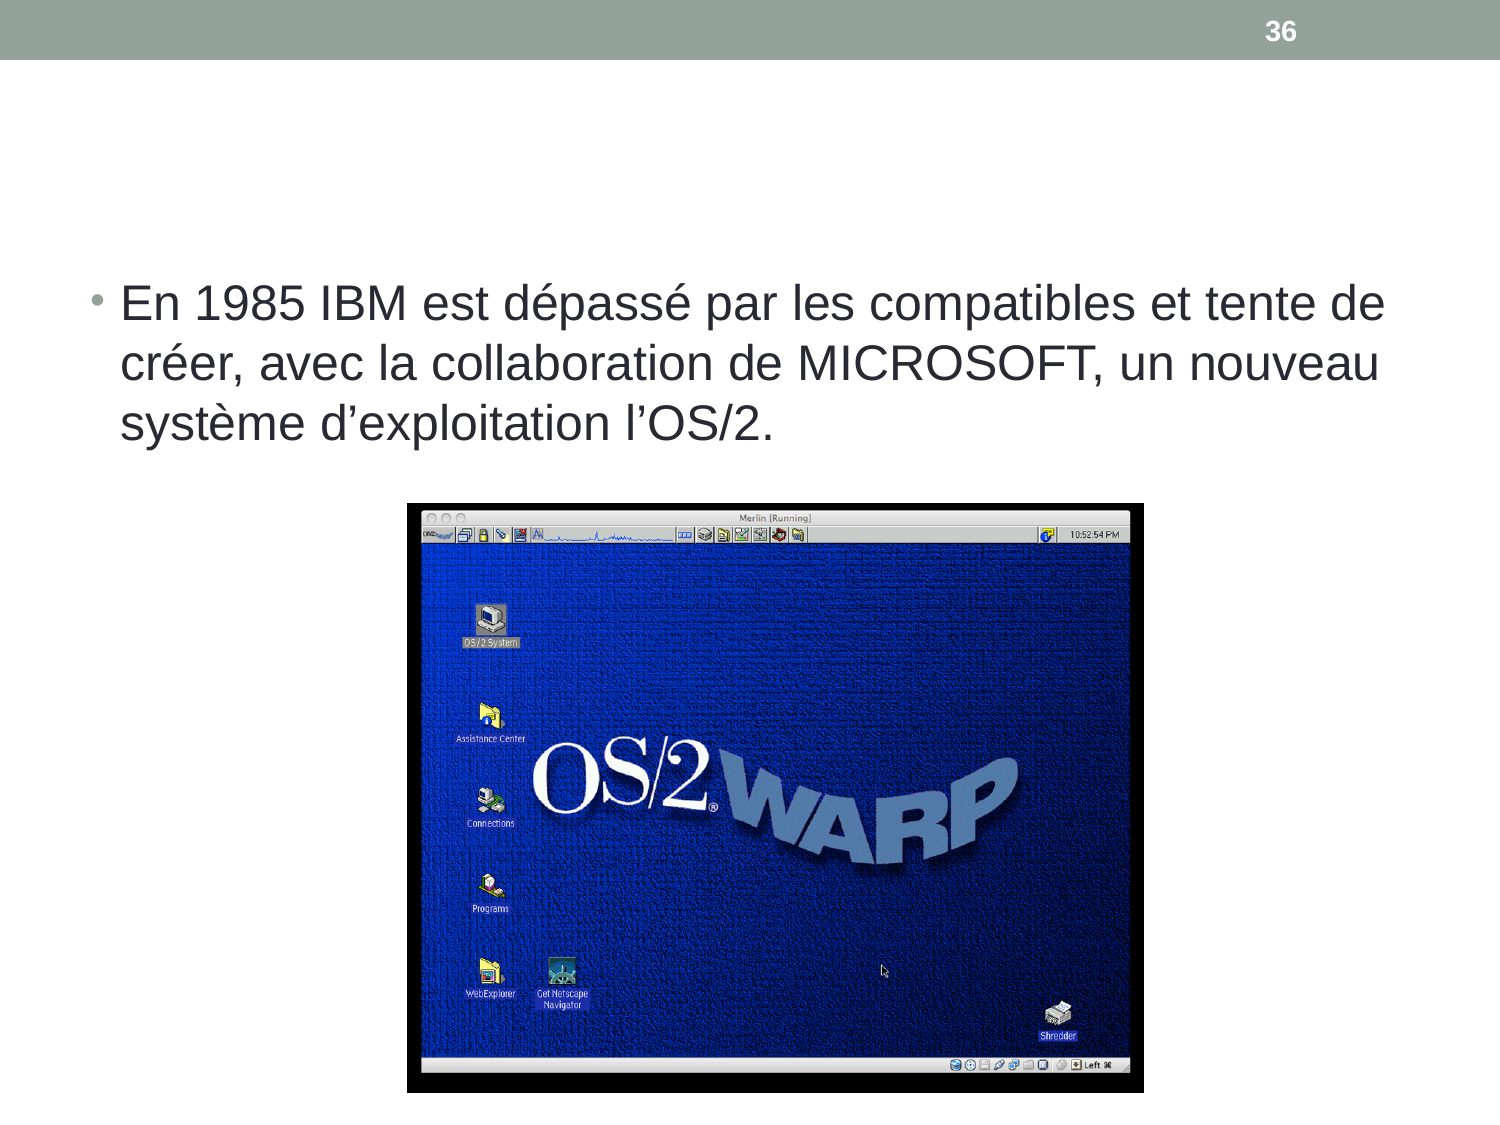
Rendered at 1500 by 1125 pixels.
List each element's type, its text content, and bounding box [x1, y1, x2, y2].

picture [407, 503, 1144, 1093]
slide_number 36 [1250, 3, 1425, 57]
list En 1985 IBM est dépassé par les compatibles et tente de créer, avec la collaboration de MICROSOFT, un nouveau système d’exploitation l’OS/2. [75, 262, 1425, 1063]
